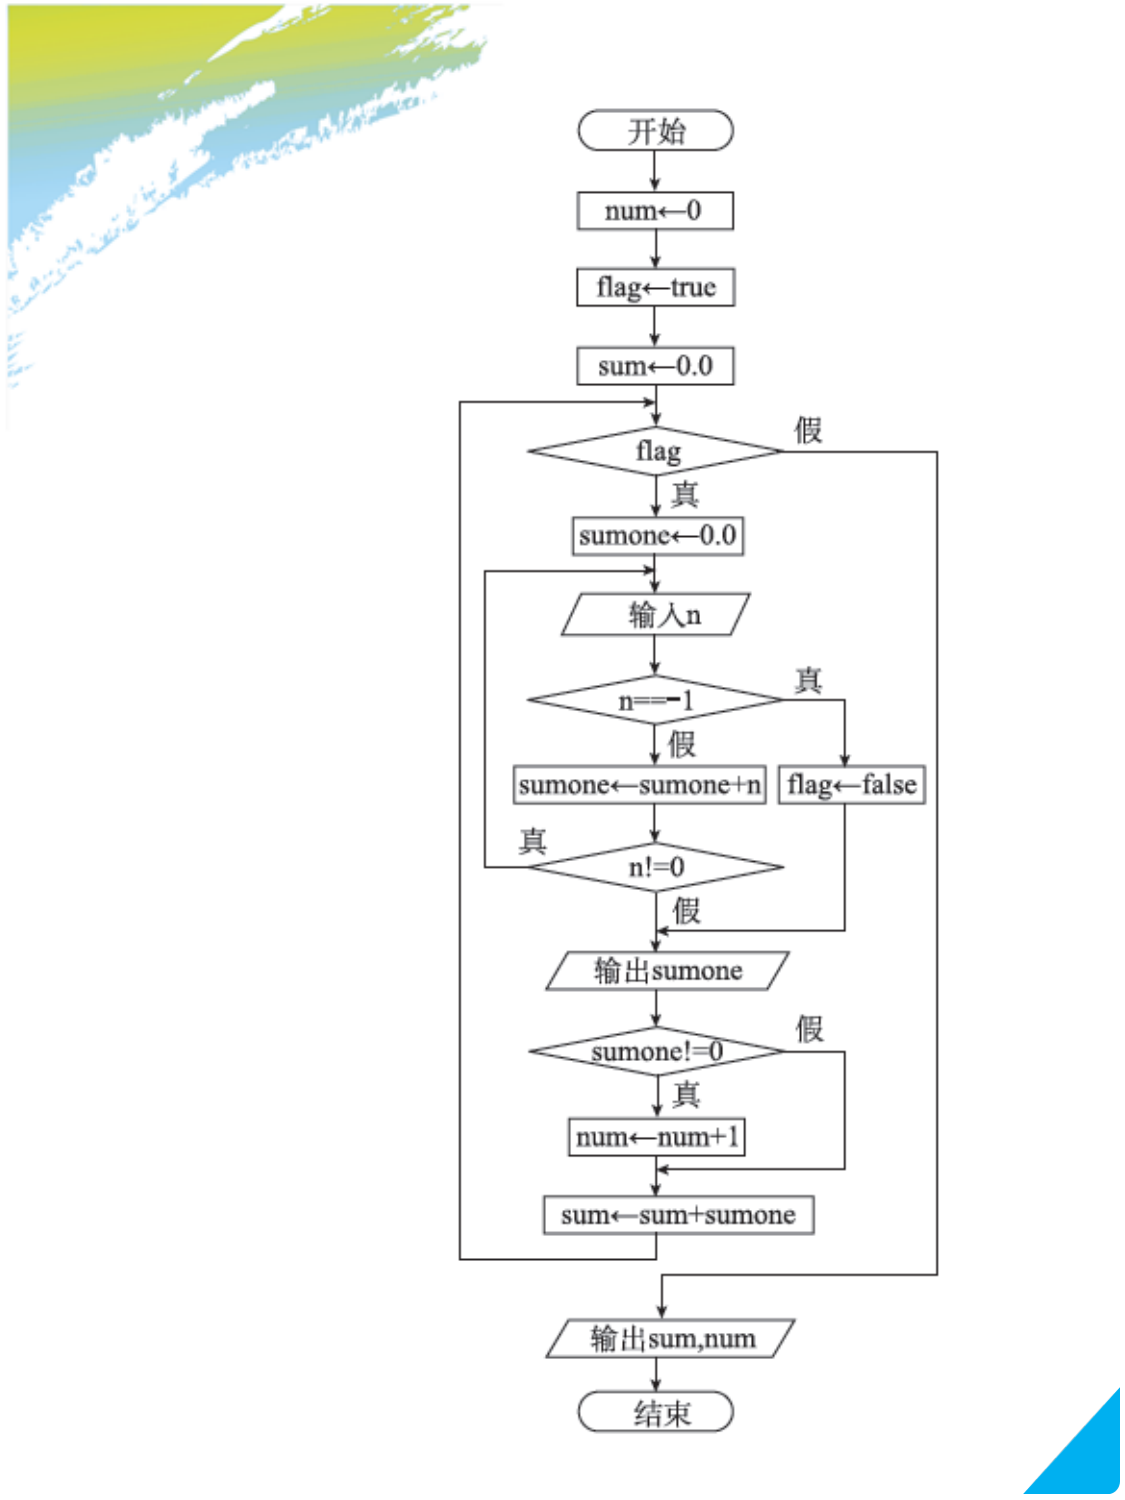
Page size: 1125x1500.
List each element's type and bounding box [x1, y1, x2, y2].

picture [1023, 1387, 1118, 1492]
text_box [0, 0, 521, 440]
picture [444, 88, 979, 1459]
picture [1114, 1487, 1120, 1494]
